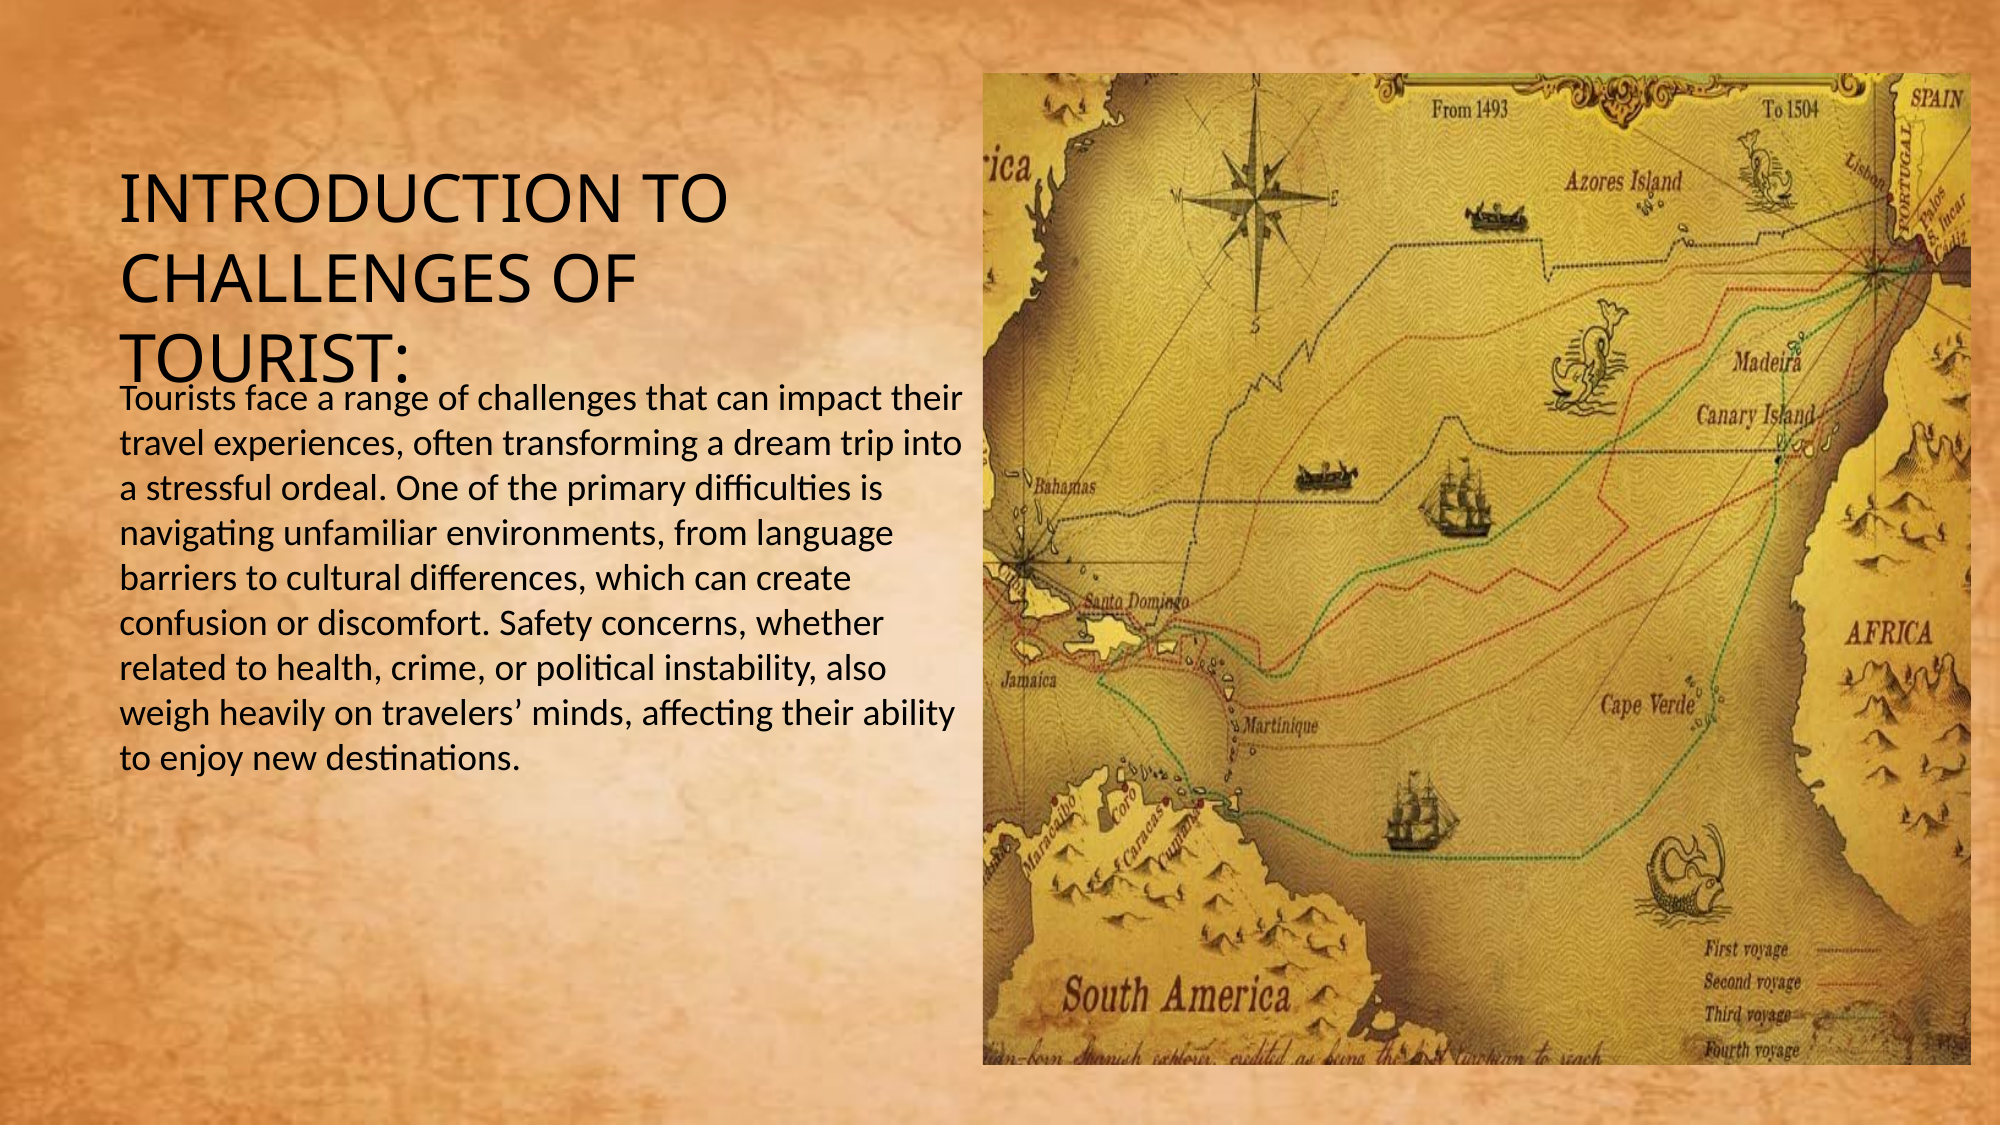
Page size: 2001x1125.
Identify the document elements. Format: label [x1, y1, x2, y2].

picture [982, 73, 1971, 1066]
list [0, 0, 2000, 1125]
